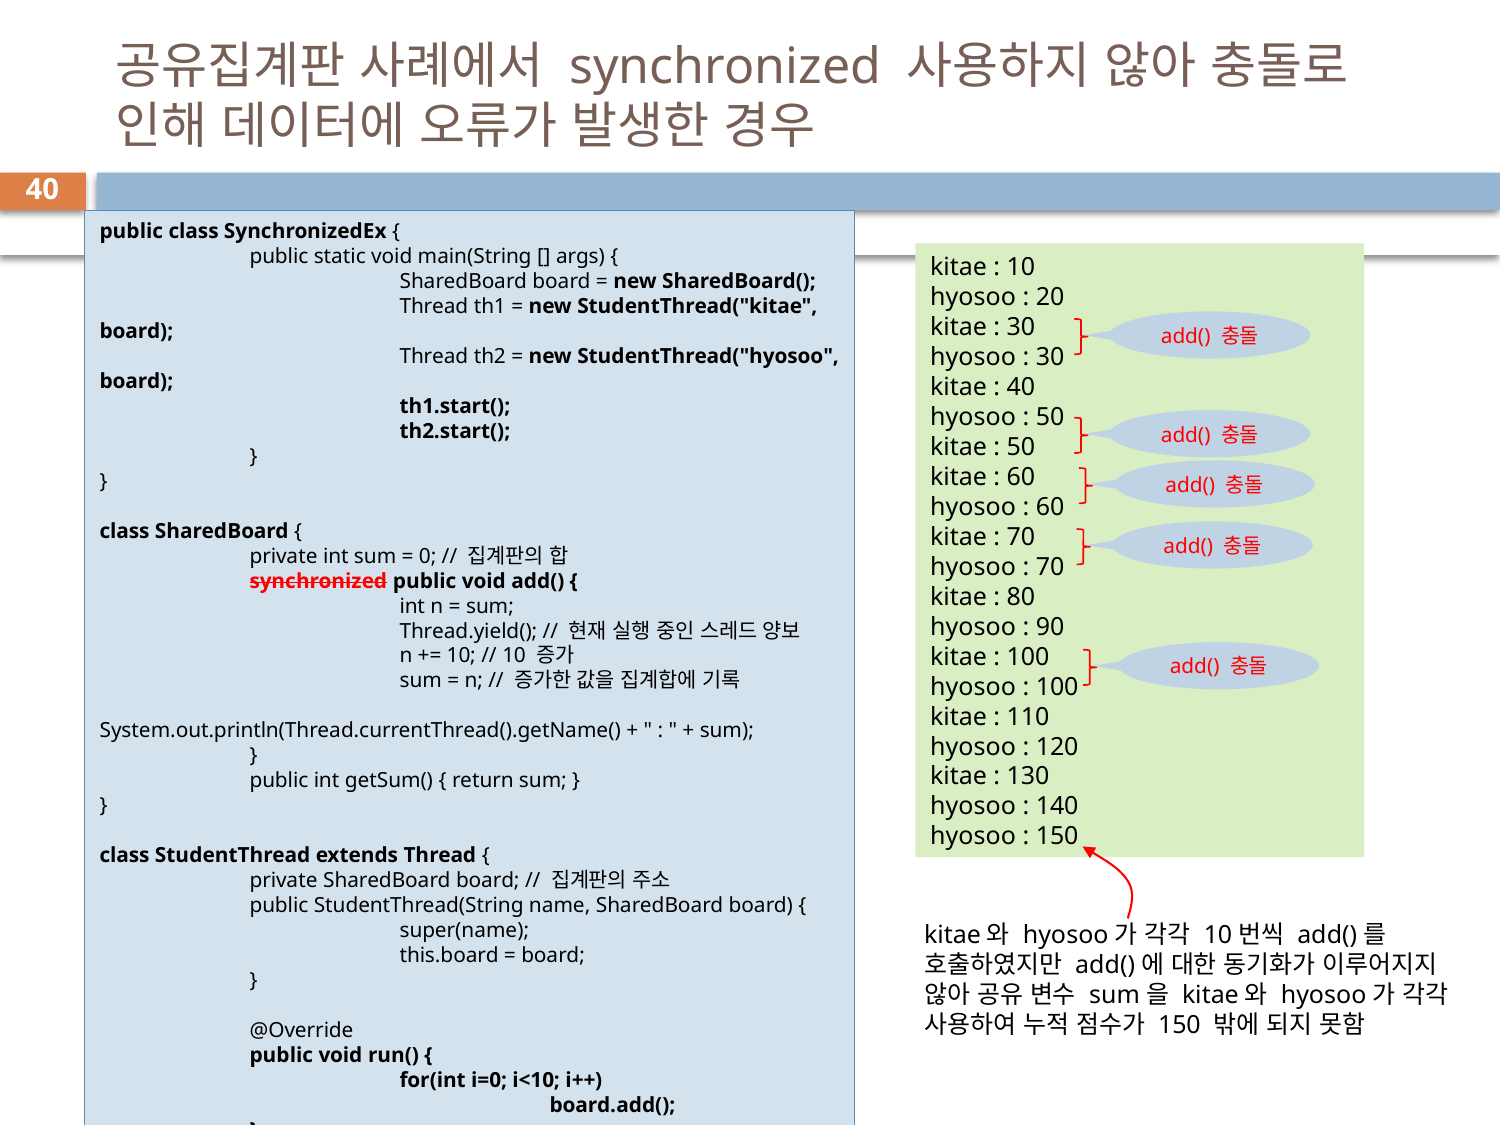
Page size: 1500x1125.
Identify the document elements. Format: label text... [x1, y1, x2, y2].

text_box add() 충돌 [1087, 521, 1313, 569]
slide_number 40 [0, 170, 87, 211]
text_box [1083, 648, 1098, 686]
text_box [1074, 416, 1089, 454]
text_box public class SynchronizedEx { public static void main(String [] args) { SharedBoard board = new SharedBoard(); Thread th1 = new StudentThread("kitae", board); Thread th2 = new StudentThread("hyosoo", board); th1.start(); th2.start(); } } class SharedBoard { private int sum = 0; // 집계판의 합 synchronized public void add() { int n = sum; Thread.yield(); // 현재 실행 중인 스레드 양보 n += 10; // 10 증가 sum = n; // 증가한 값을 집계합에 기록 System.out.println(Thread.currentThread().getName() + " : " + sum); } public int getSum() { return sum; } } class StudentThread extends Thread { private SharedBoard board; // 집계판의 주소 public StudentThread(String name, SharedBoard board) { super(name); this.board = board; } @Override public void run() { for(int i=0; i<10; i++) board.add(); } } [84, 210, 855, 1125]
title 공유집계판 사례에서 synchronized 사용하지 않아 충돌로 인해 데이터에 오류가 발생한 경우 [100, 37, 1438, 149]
text_box kitae : 10 hyosoo : 20 kitae : 30 hyosoo : 30 kitae : 40 hyosoo : 50 kitae : 50 kitae : 60 hyosoo : 60 kitae : 70 hyosoo : 70 kitae : 80 hyosoo : 90 kitae : 100 hyosoo : 100 kitae : 110 hyosoo : 120 kitae : 130 hyosoo : 140 hyosoo : 150 [915, 243, 1365, 858]
text_box add() 충돌 [1084, 311, 1311, 359]
text_box add() 충돌 [1089, 460, 1315, 508]
text_box kitae와 hyosoo가 각각 10번씩 add()를 호출하였지만 add()에 대한 동기화가 이루어지지 않아 공유 변수 sum을 kitae와 hyosoo가 각각 사용하여 누적 점수가 150 밖에 되지 못함 [909, 911, 1495, 1047]
text_box [1076, 528, 1091, 566]
text_box [1082, 846, 1134, 919]
text_box add() 충돌 [1092, 642, 1320, 690]
text_box [1078, 467, 1094, 505]
text_box add() 충돌 [1083, 410, 1311, 458]
text_box [1074, 318, 1089, 356]
